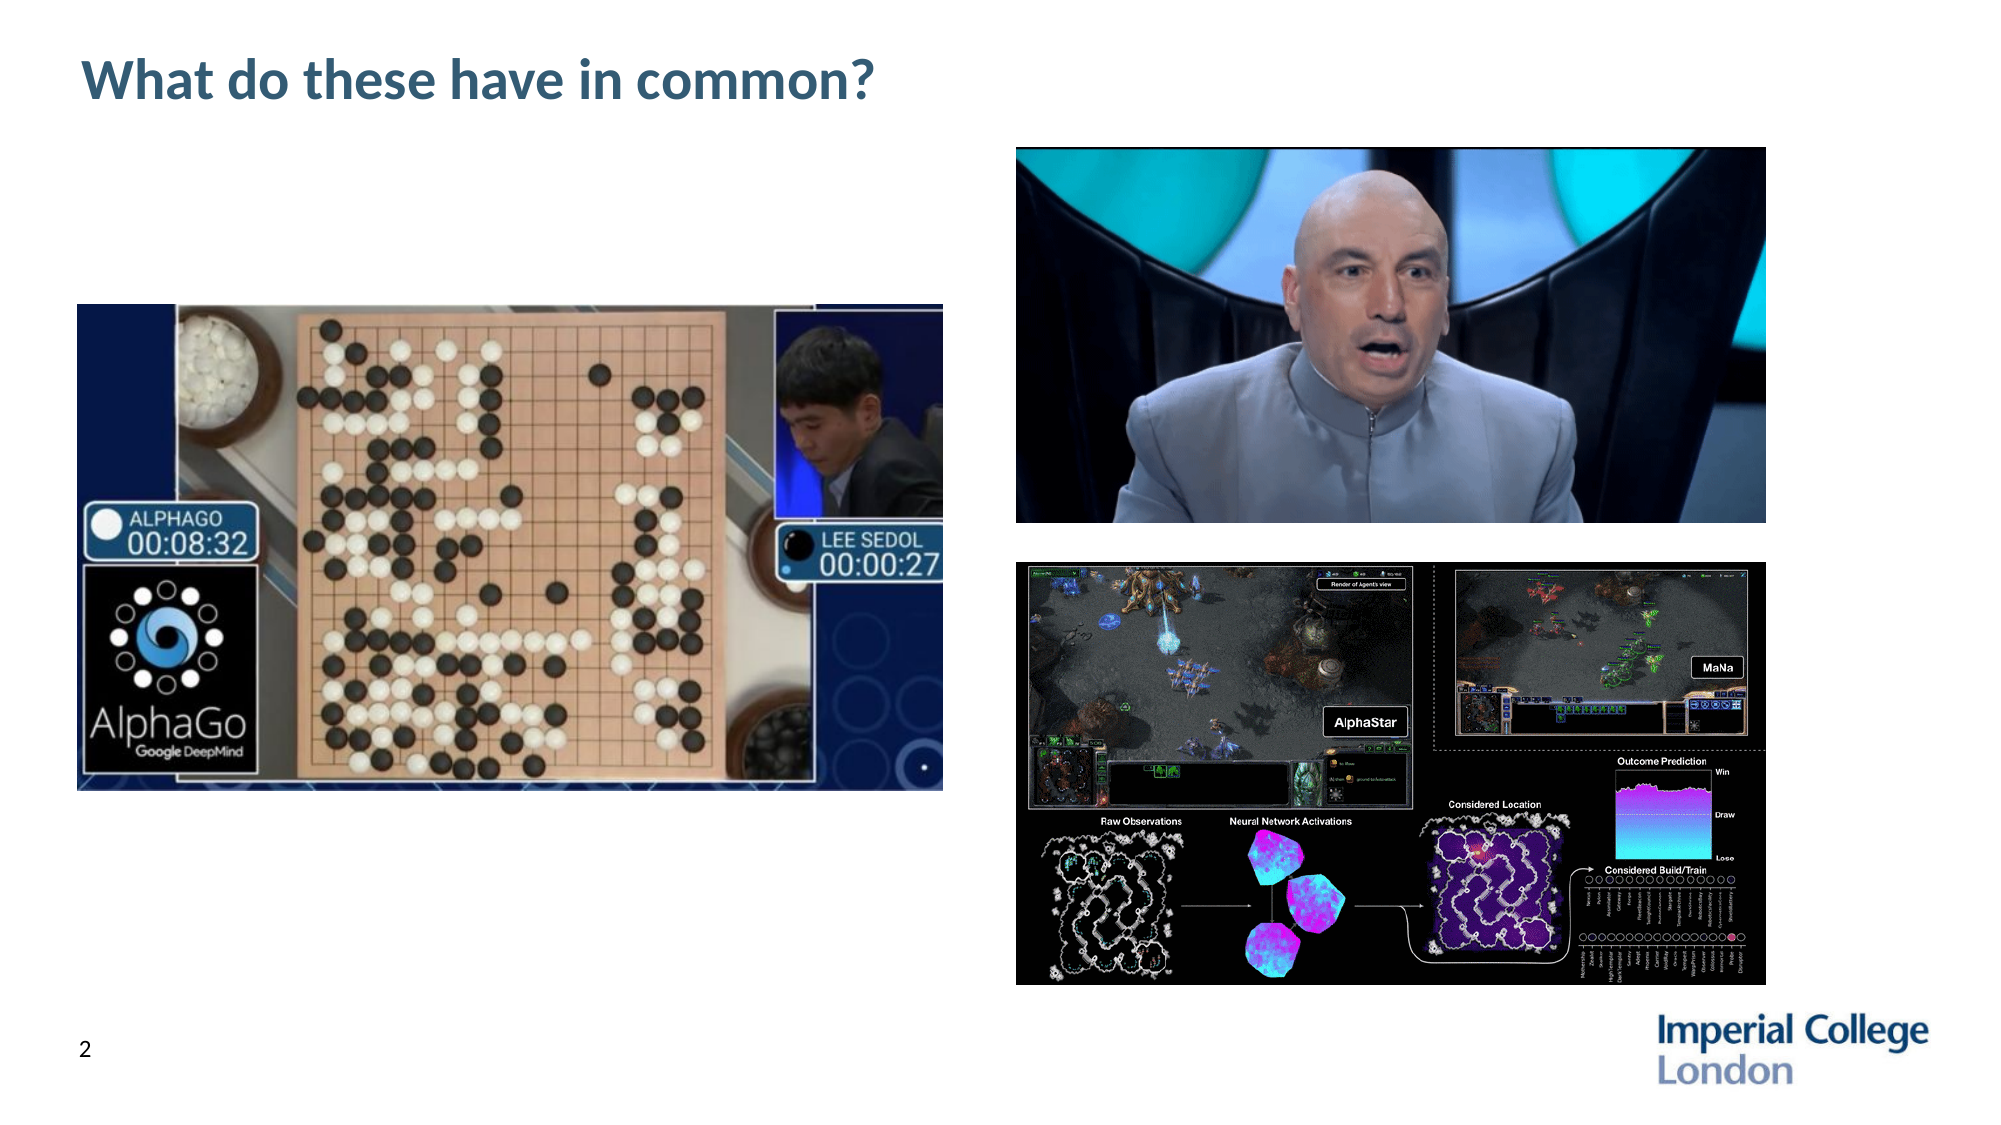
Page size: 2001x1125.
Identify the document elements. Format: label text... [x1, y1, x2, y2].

picture [1016, 562, 1767, 985]
picture [76, 304, 943, 791]
picture [1653, 1003, 1931, 1109]
picture [1016, 147, 1767, 523]
picture [1736, 247, 1767, 346]
title What do these have in common? [81, 14, 1931, 149]
